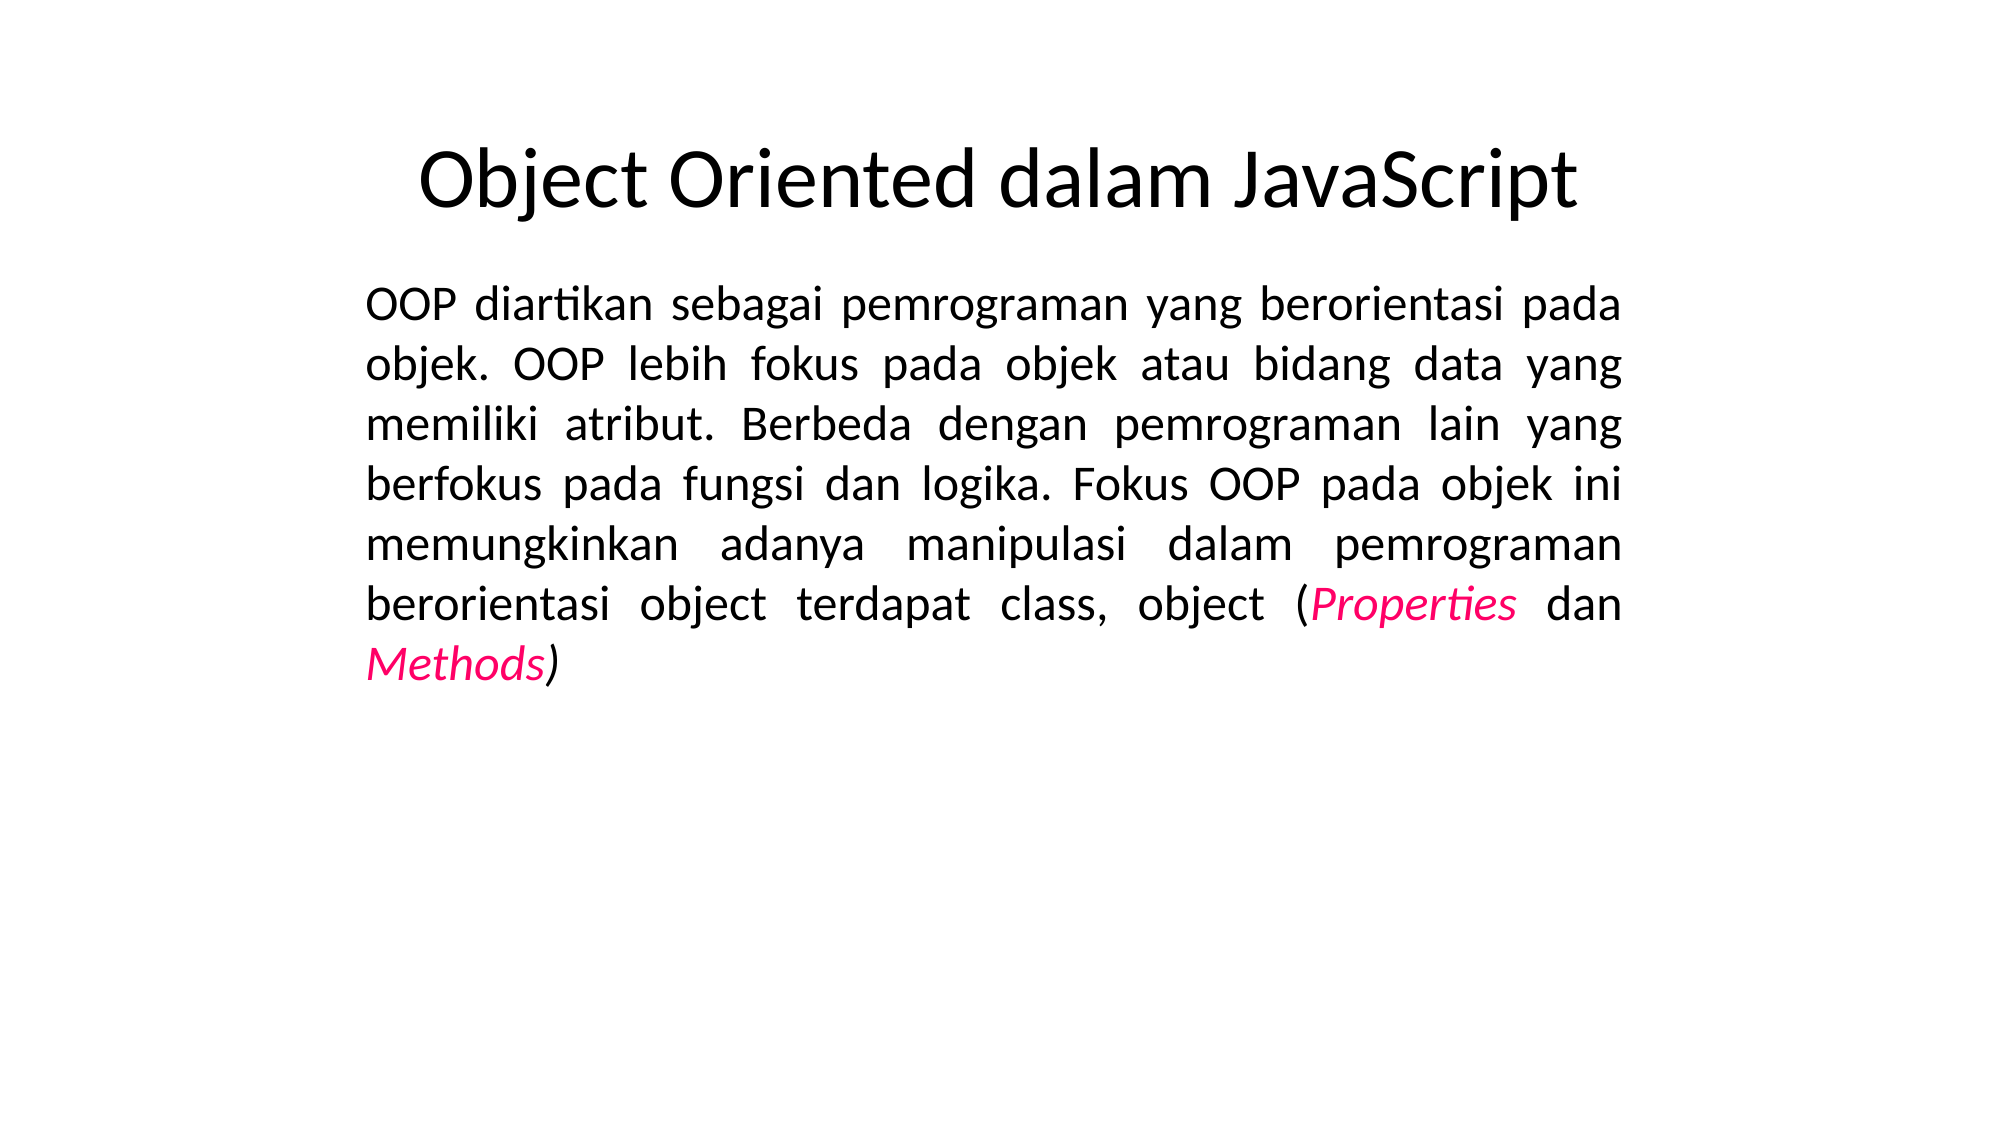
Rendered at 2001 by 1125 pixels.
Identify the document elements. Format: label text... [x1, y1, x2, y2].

text_box [738, 372, 2000, 433]
title Object Oriented dalam JavaScript [390, 100, 1610, 246]
list OOP diartikan sebagai pemrograman yang berorientasi pada objek. OOP lebih fokus pada objek atau bidang data yang memiliki atribut. Berbeda dengan pemrograman lain yang berfokus pada fungsi dan logika. Fokus OOP pada objek ini memungkinkan adanya manipulasi dalam pemrograman berorientasi object terdapat class, object (Properties dan Methods) [350, 262, 1638, 1005]
